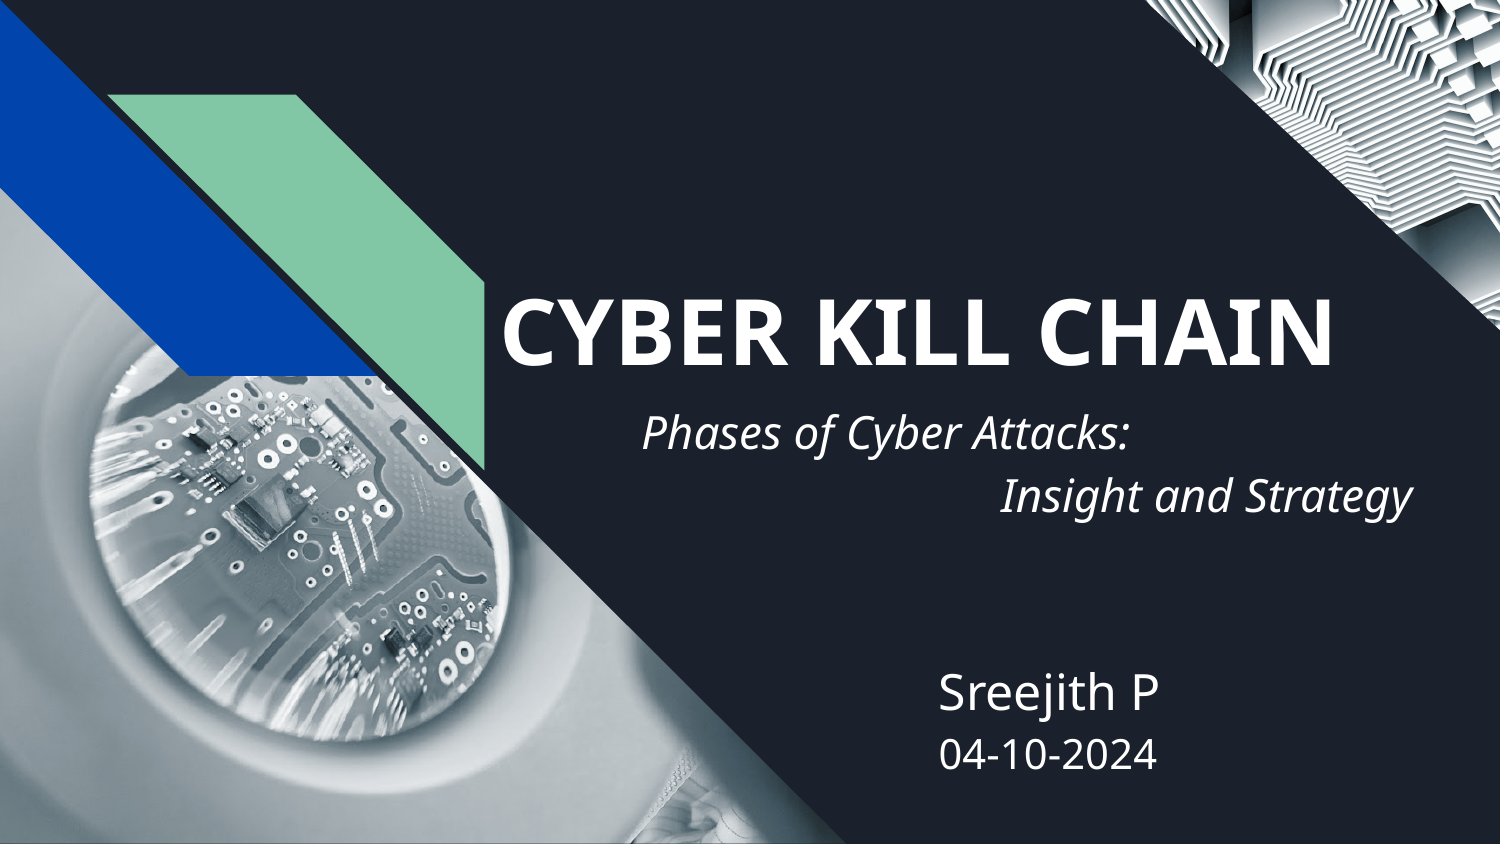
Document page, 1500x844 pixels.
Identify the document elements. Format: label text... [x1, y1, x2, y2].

subtitle Sreejith P 04-10-2024 [923, 635, 1500, 797]
title CYBER KILL CHAIN [484, 258, 1426, 518]
subtitle Phases of Cyber Attacks: Insight and Strategy [626, 380, 1482, 576]
picture [1144, 0, 1500, 331]
picture [0, 189, 847, 844]
